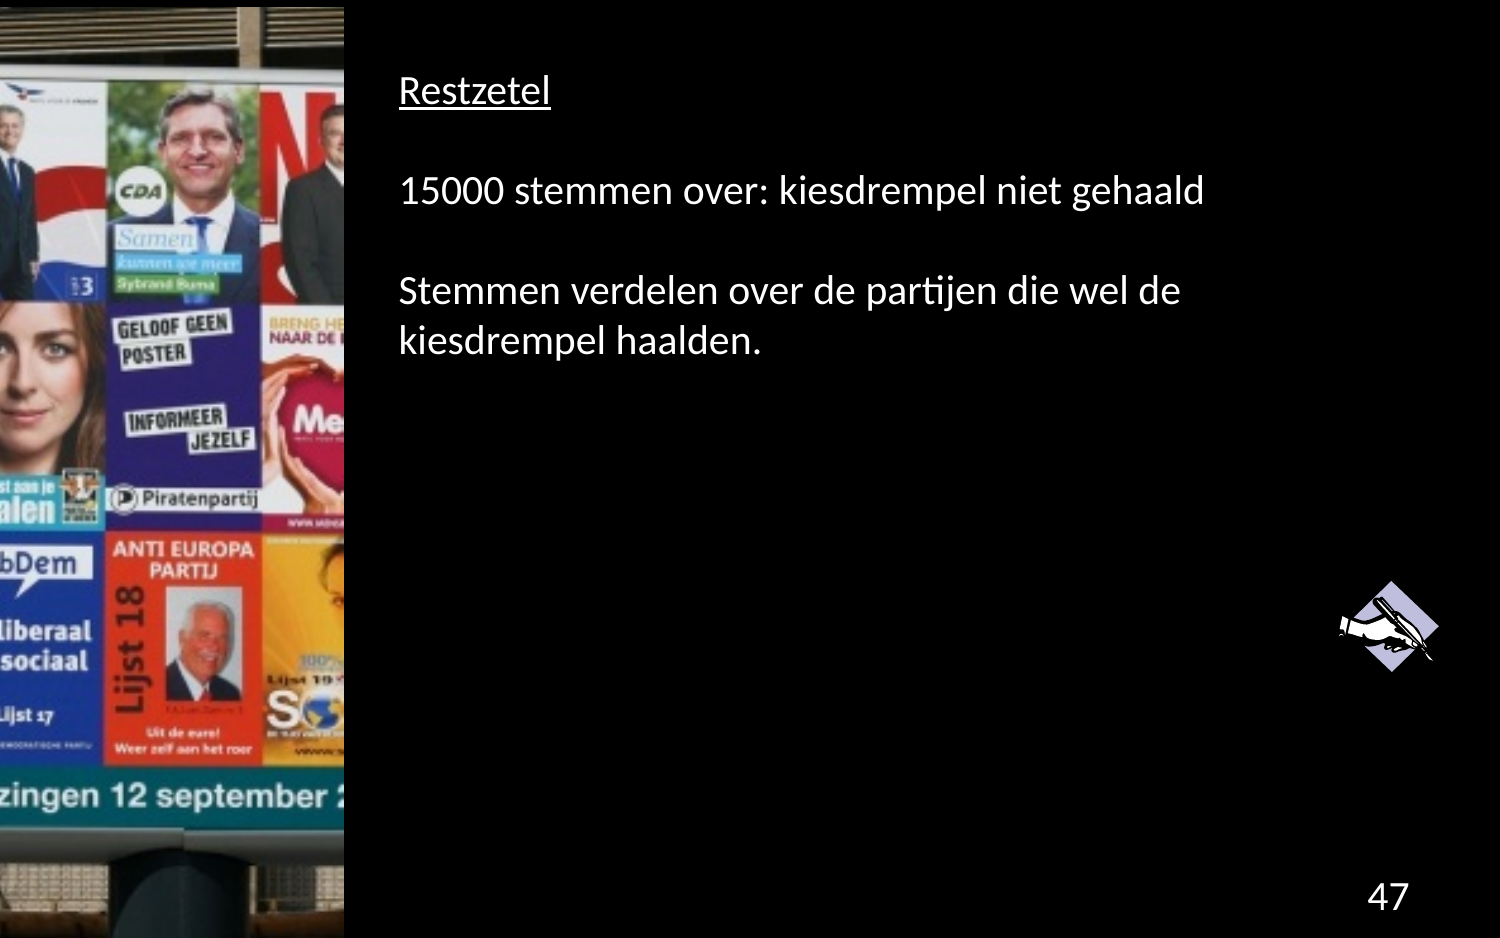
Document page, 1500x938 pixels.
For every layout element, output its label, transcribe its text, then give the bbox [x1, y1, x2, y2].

slide_number 47 [1074, 868, 1425, 919]
picture [1334, 574, 1446, 679]
picture [0, 1, 344, 938]
text_box Restzetel 15000 stemmen over: kiesdrempel niet gehaald Stemmen verdelen over de partijen die wel de kiesdrempel haalden. [383, 55, 1390, 521]
